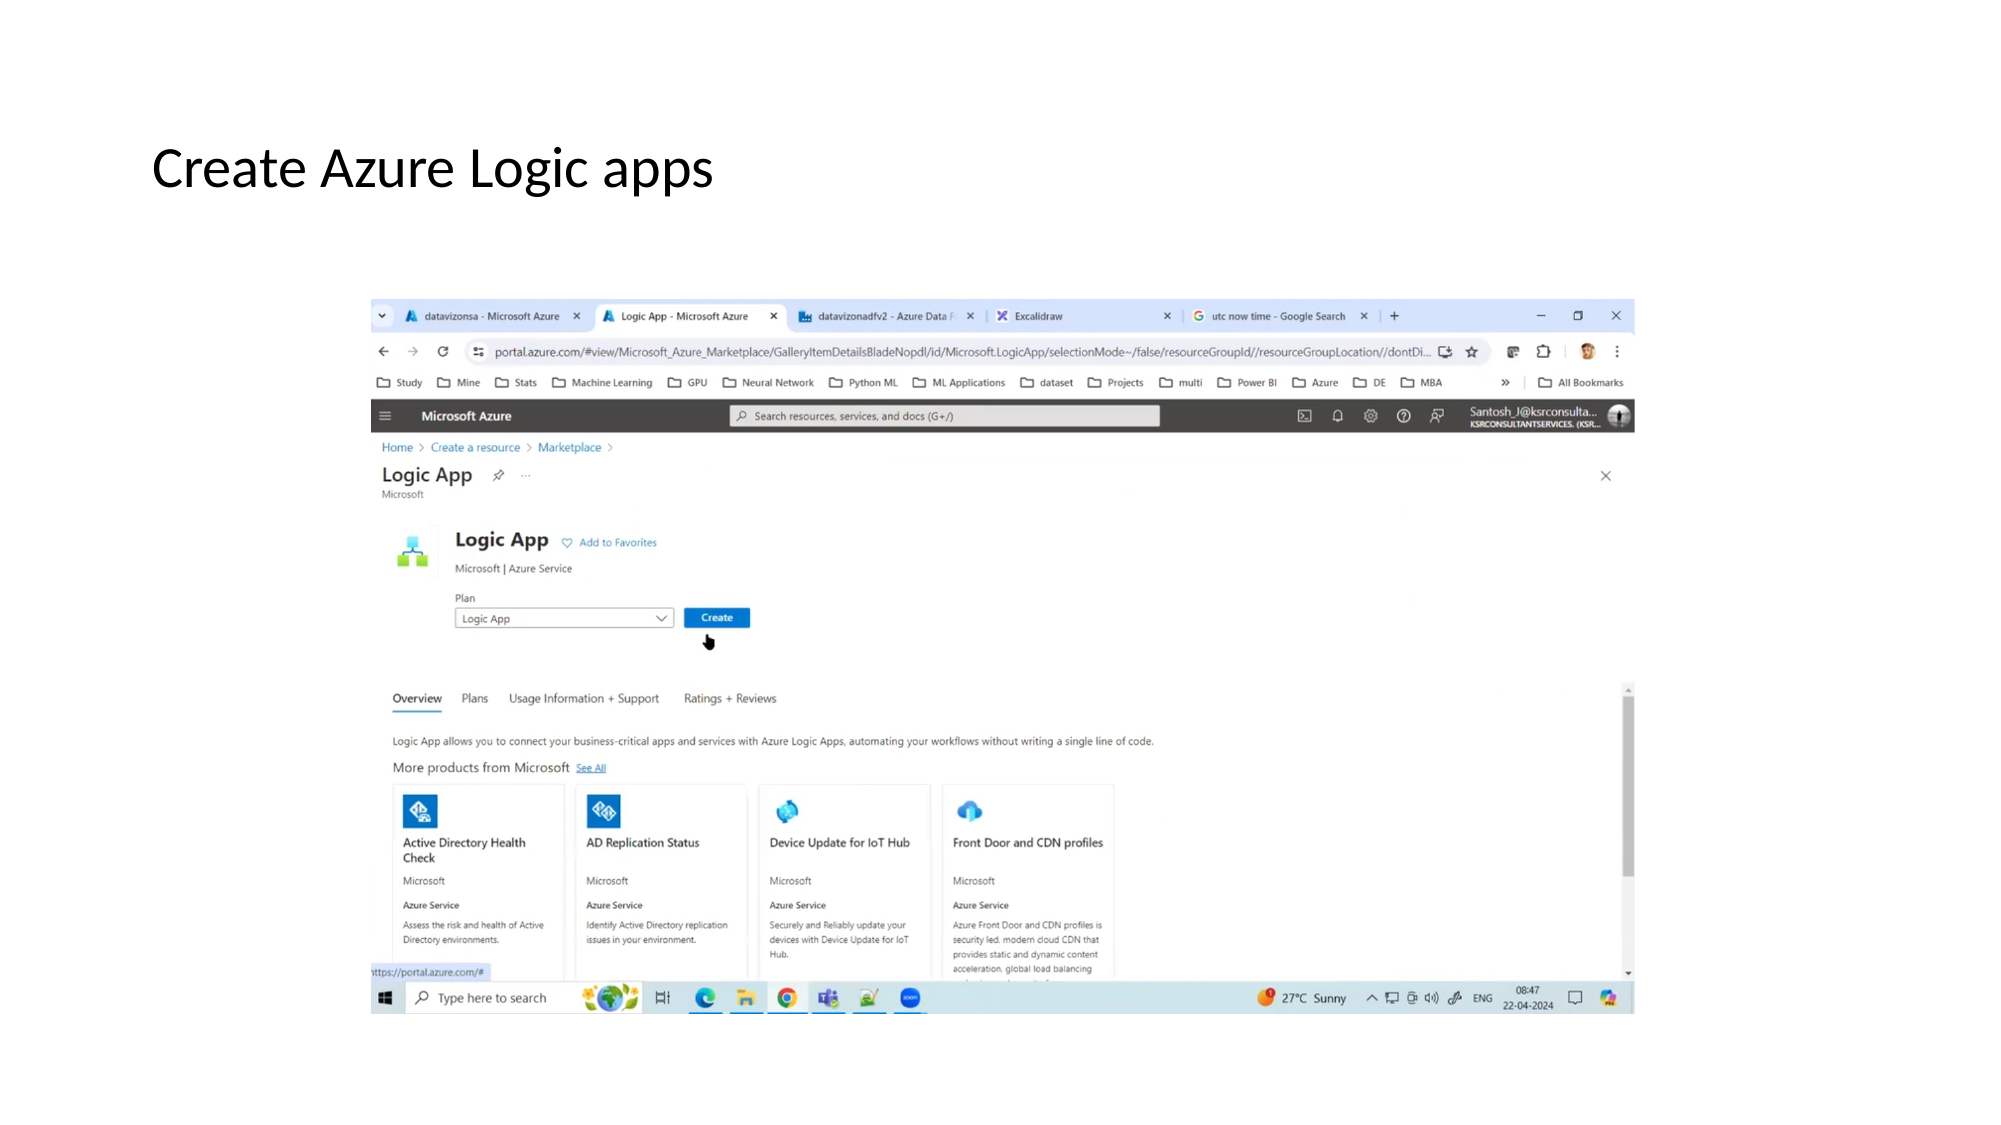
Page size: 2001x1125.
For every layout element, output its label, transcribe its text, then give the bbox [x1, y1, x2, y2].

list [371, 299, 1635, 1014]
title Create Azure Logic apps [137, 59, 1863, 278]
